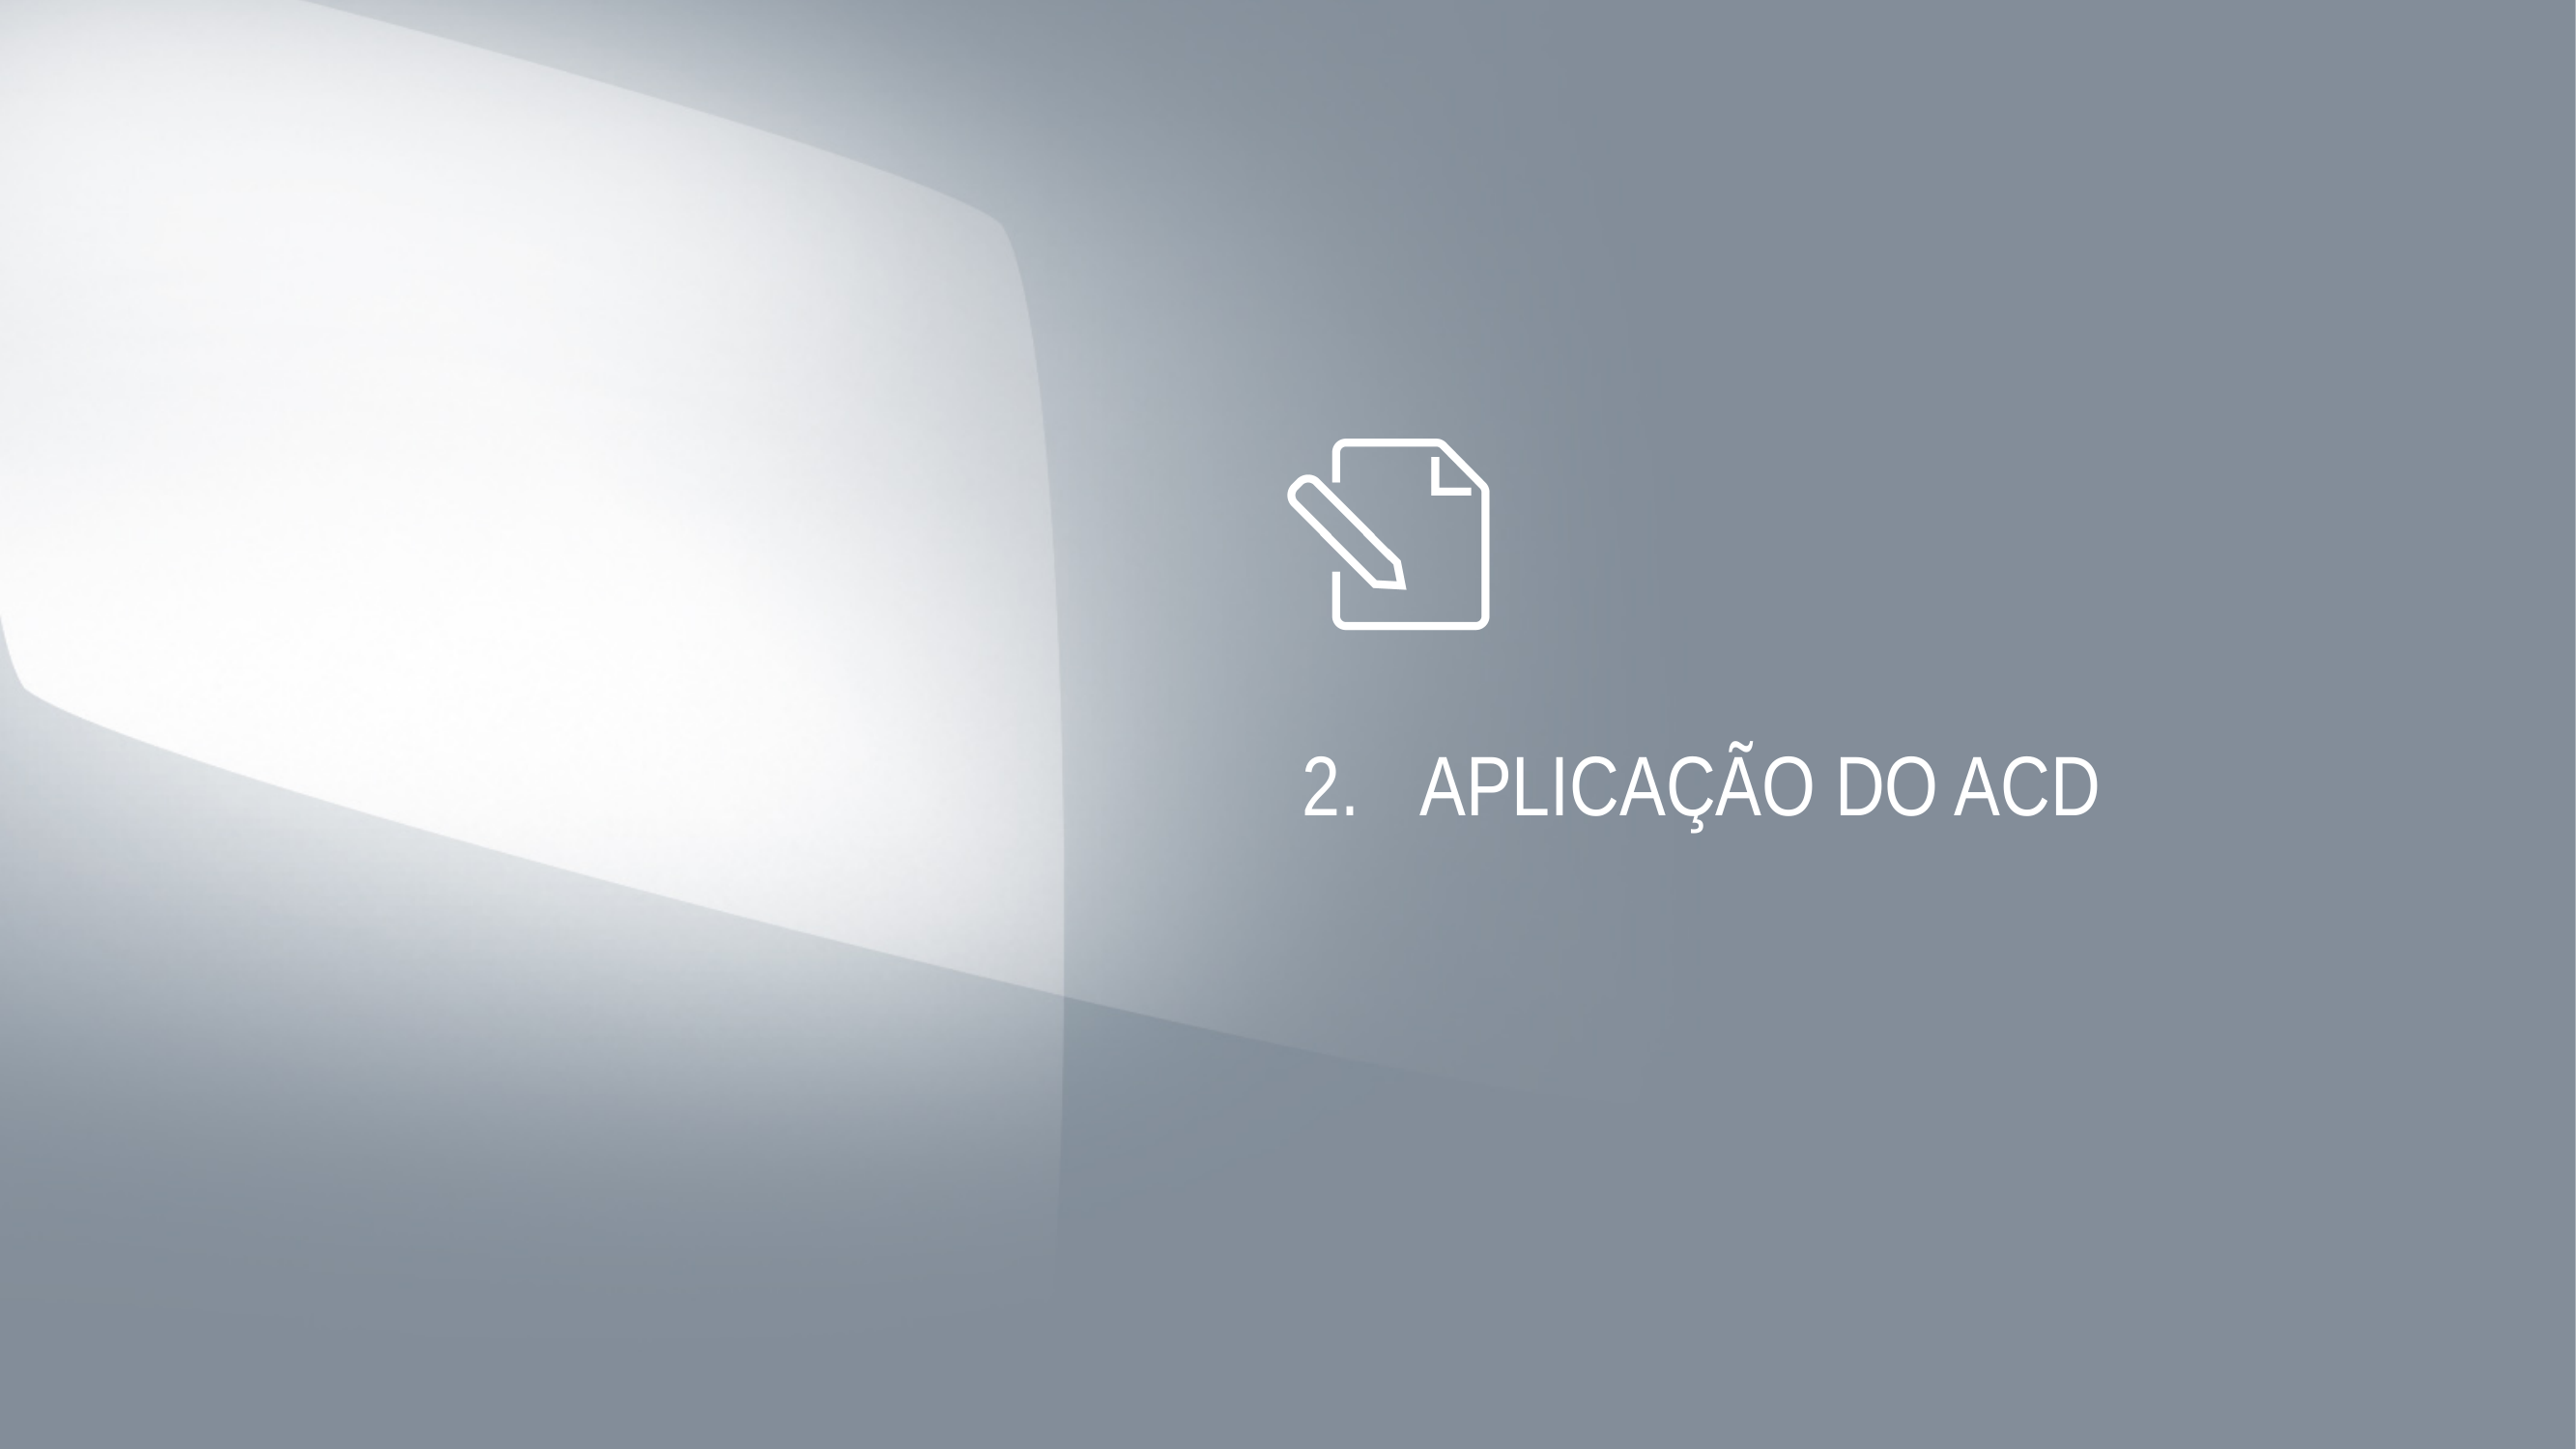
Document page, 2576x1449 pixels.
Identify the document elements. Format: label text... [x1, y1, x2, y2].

picture [0, 0, 2576, 1449]
text_box APLICAÇÃO DO ACD [1287, 724, 2576, 840]
